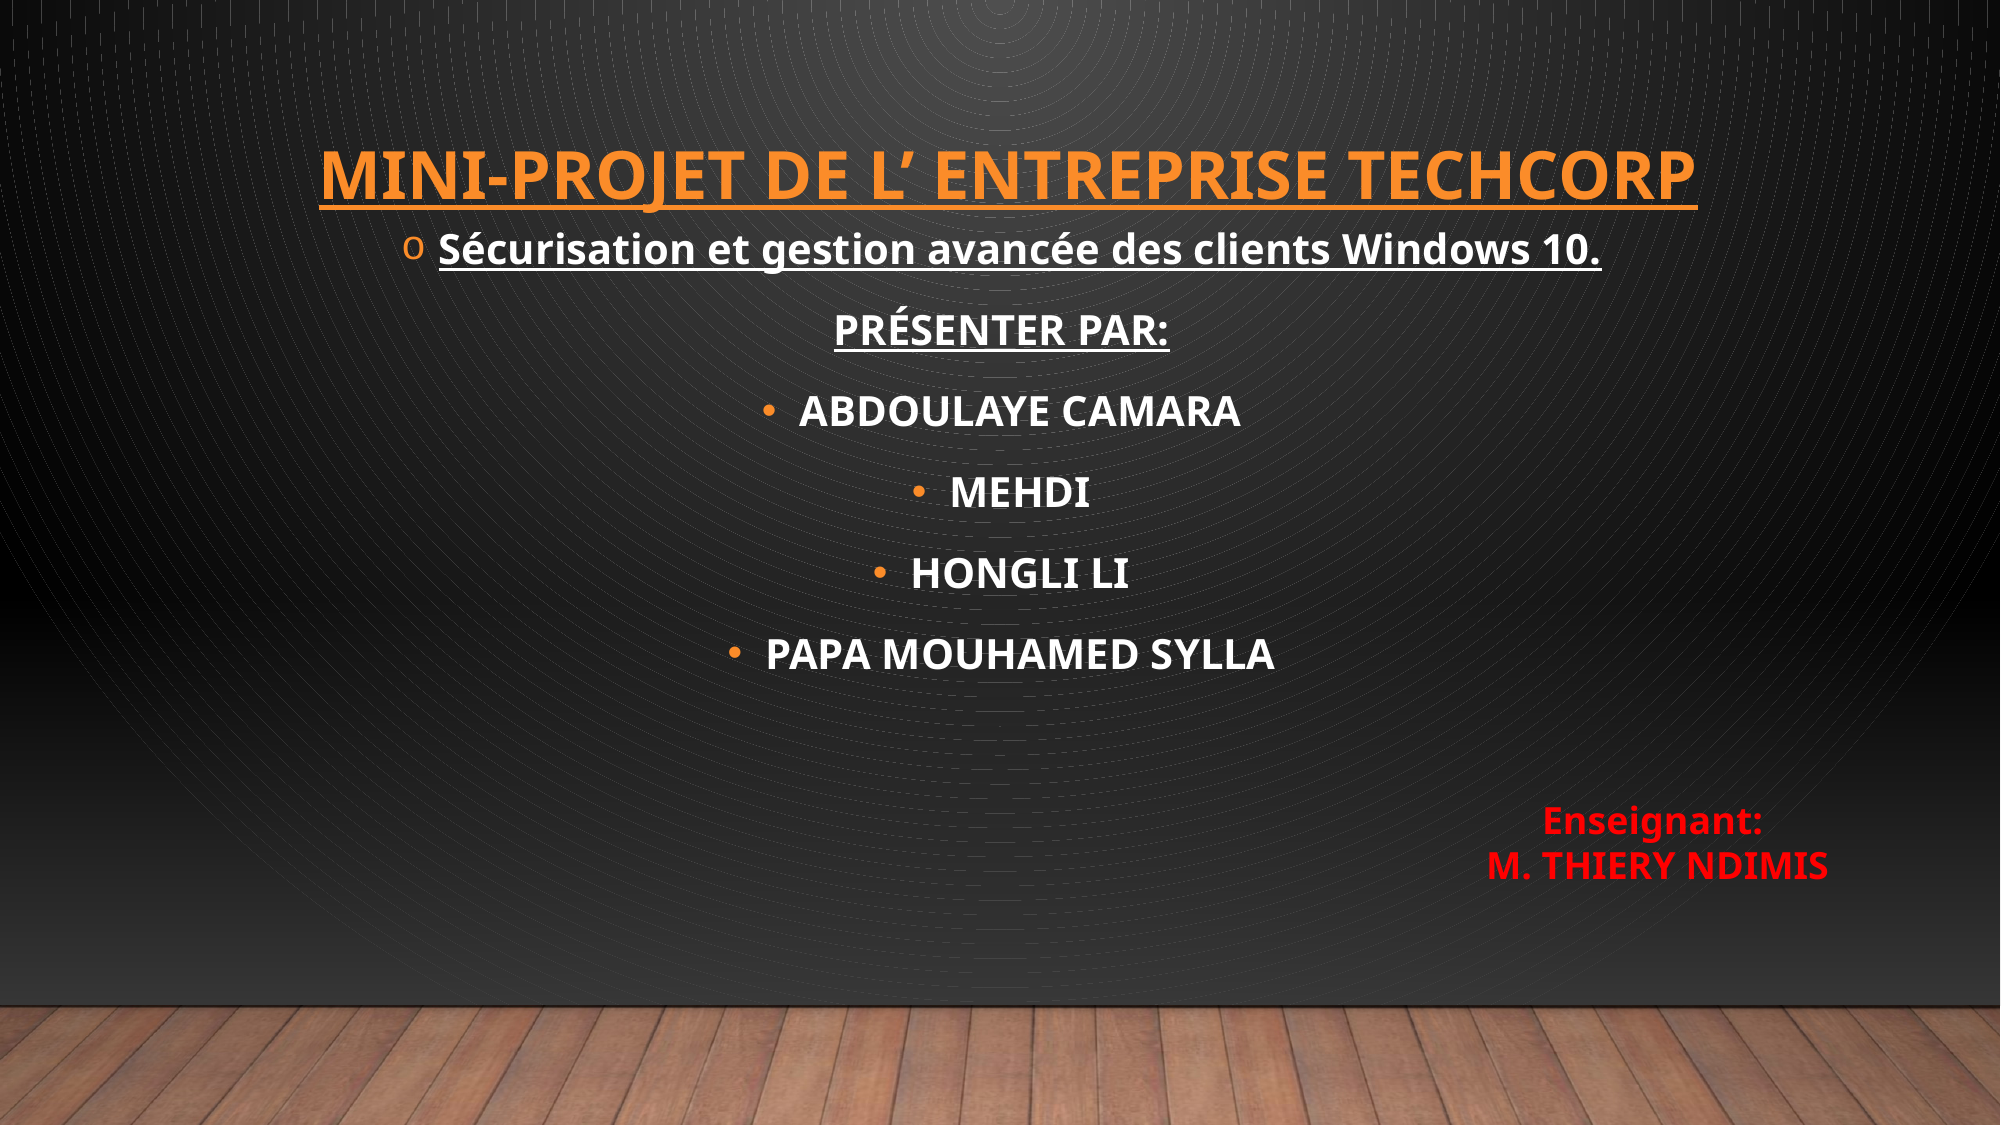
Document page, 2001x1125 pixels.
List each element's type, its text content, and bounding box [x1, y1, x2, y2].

picture [0, 1005, 2000, 1125]
list Sécurisation et gestion avancée des clients Windows 10. PRÉSENTER PAR: ABDOULAYE CAMARA MEHDI HONGLI LI PAPA MOUHAMED SYLLA [96, 205, 1907, 750]
text_box Enseignant: M. THIERY NDIMIS [1346, 789, 1969, 895]
title Mini-projet de l’ entreprise Techcorp [238, 131, 1763, 205]
